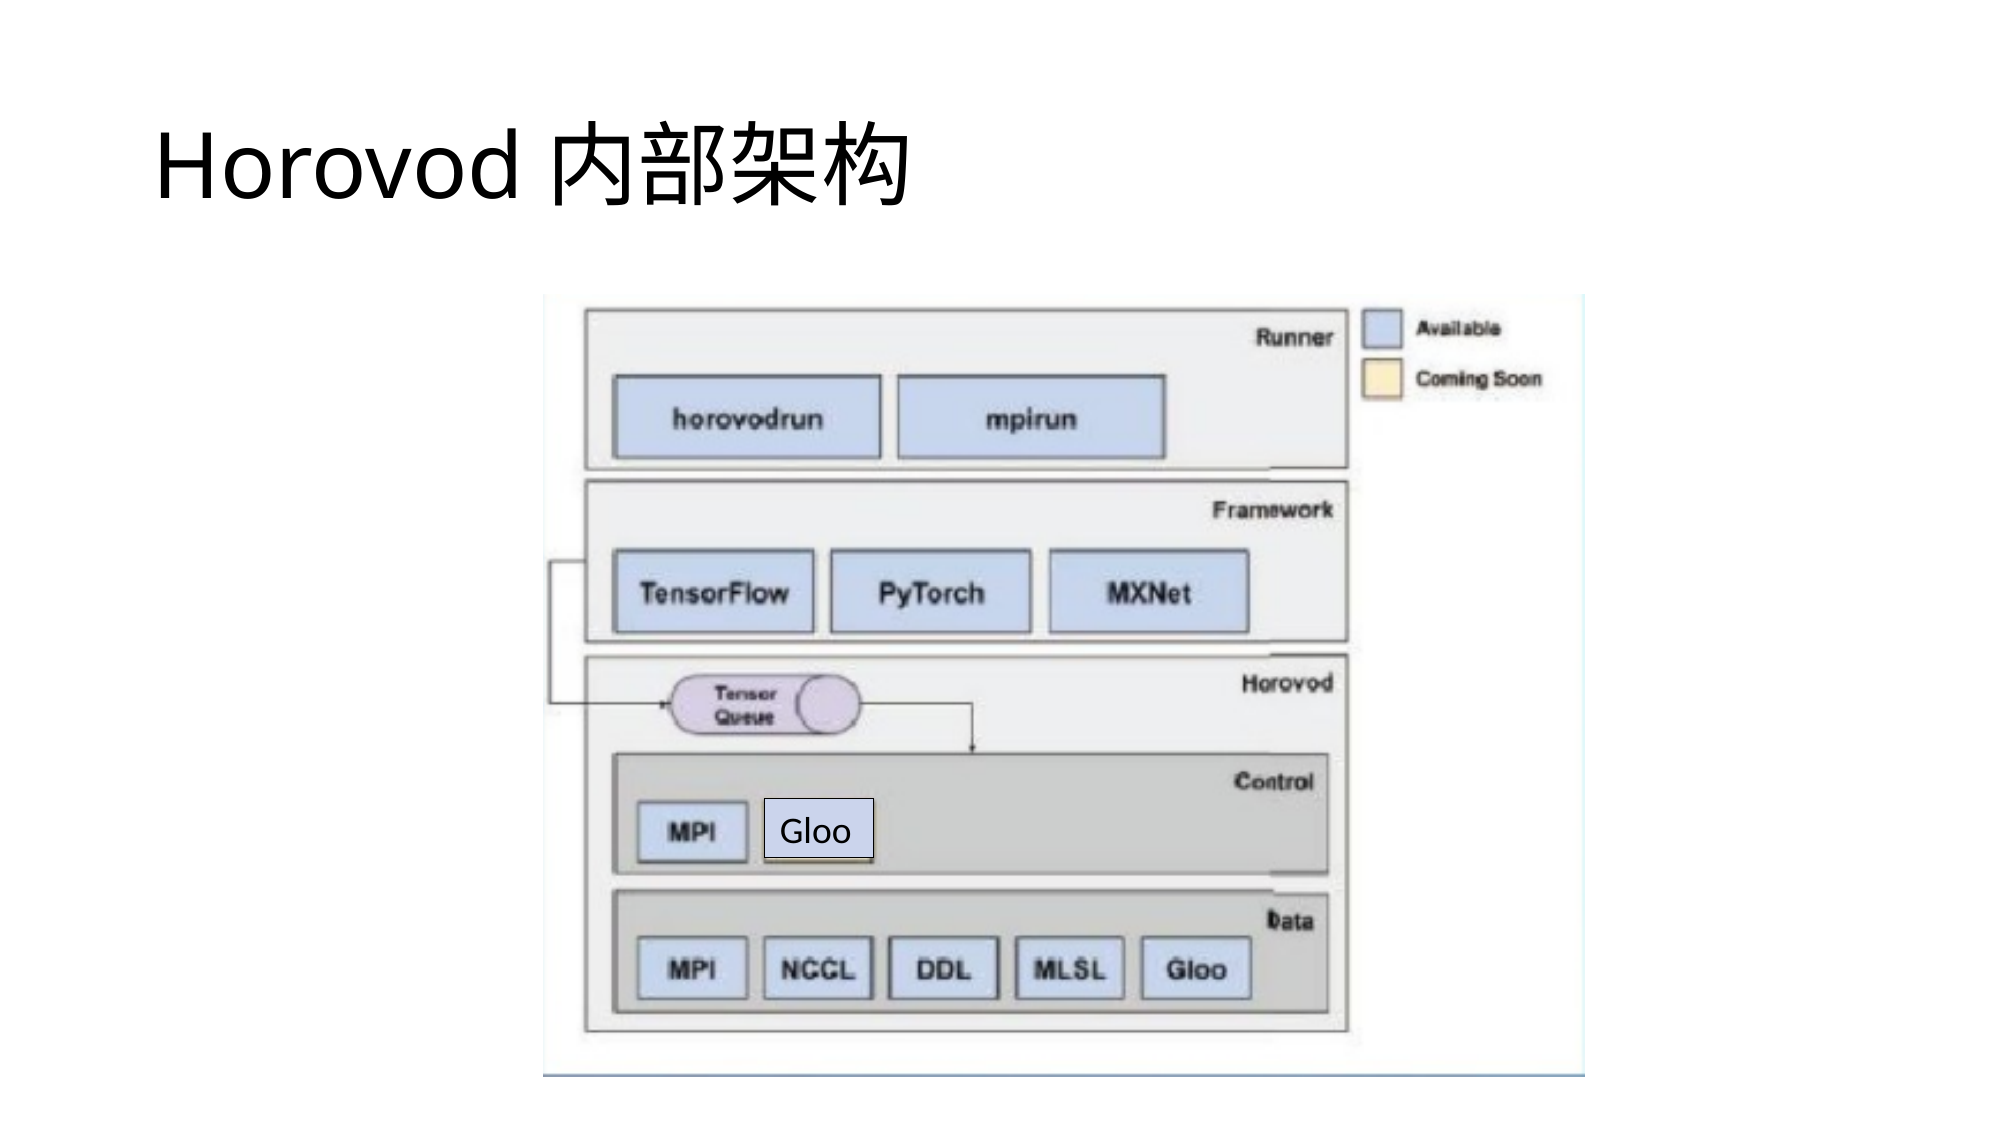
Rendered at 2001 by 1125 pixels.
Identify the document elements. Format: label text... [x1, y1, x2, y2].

title Horovod内部架构 [137, 59, 1863, 278]
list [543, 294, 1585, 1077]
